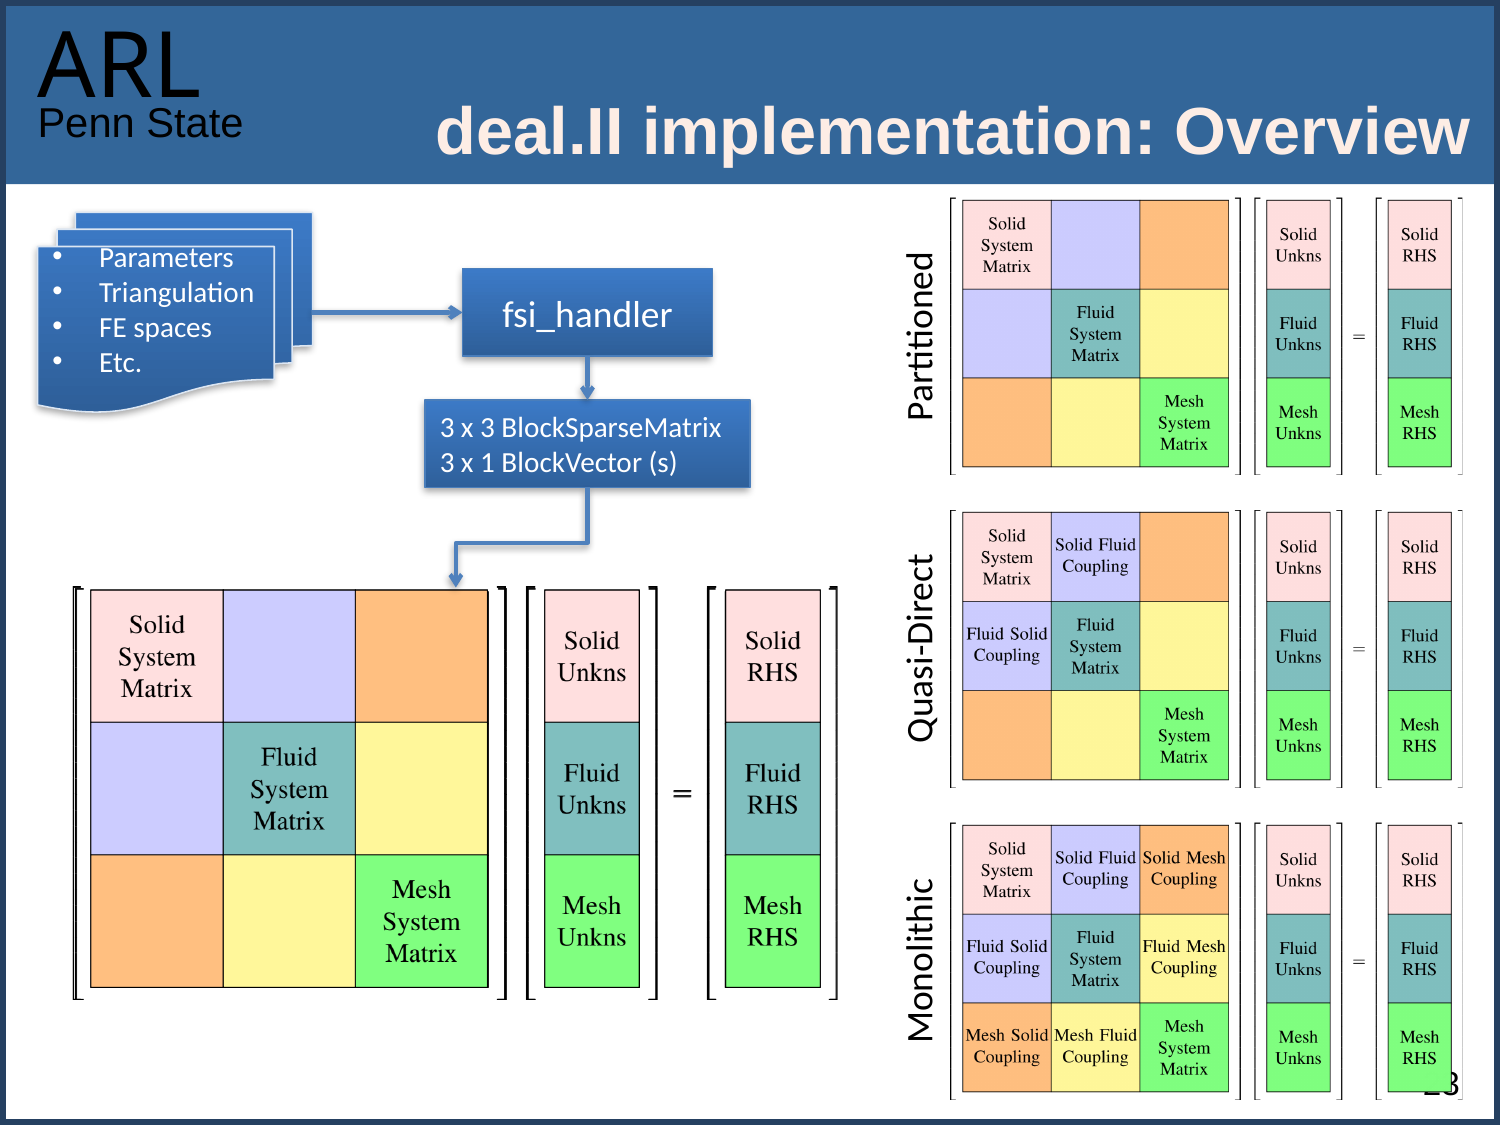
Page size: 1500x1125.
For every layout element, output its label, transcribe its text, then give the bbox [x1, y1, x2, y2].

title deal.II implementation: Overview [249, 12, 1488, 175]
picture [949, 509, 1463, 788]
text_box fsi_handler [462, 268, 713, 357]
picture [72, 585, 838, 1001]
text_box 3 x 3 BlockSparseMatrix 3 x 1 BlockVector (s) [424, 399, 751, 488]
picture [949, 197, 1463, 476]
text_box Partitioned [887, 226, 944, 447]
picture [949, 822, 1463, 1101]
slide_number 23 [1350, 1050, 1475, 1110]
text_box Parameters Triangulation FE spaces Etc. [36, 211, 314, 413]
text_box Quasi-Direct [887, 538, 944, 759]
text_box Monolithic [887, 851, 944, 1072]
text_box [471, 471, 572, 604]
